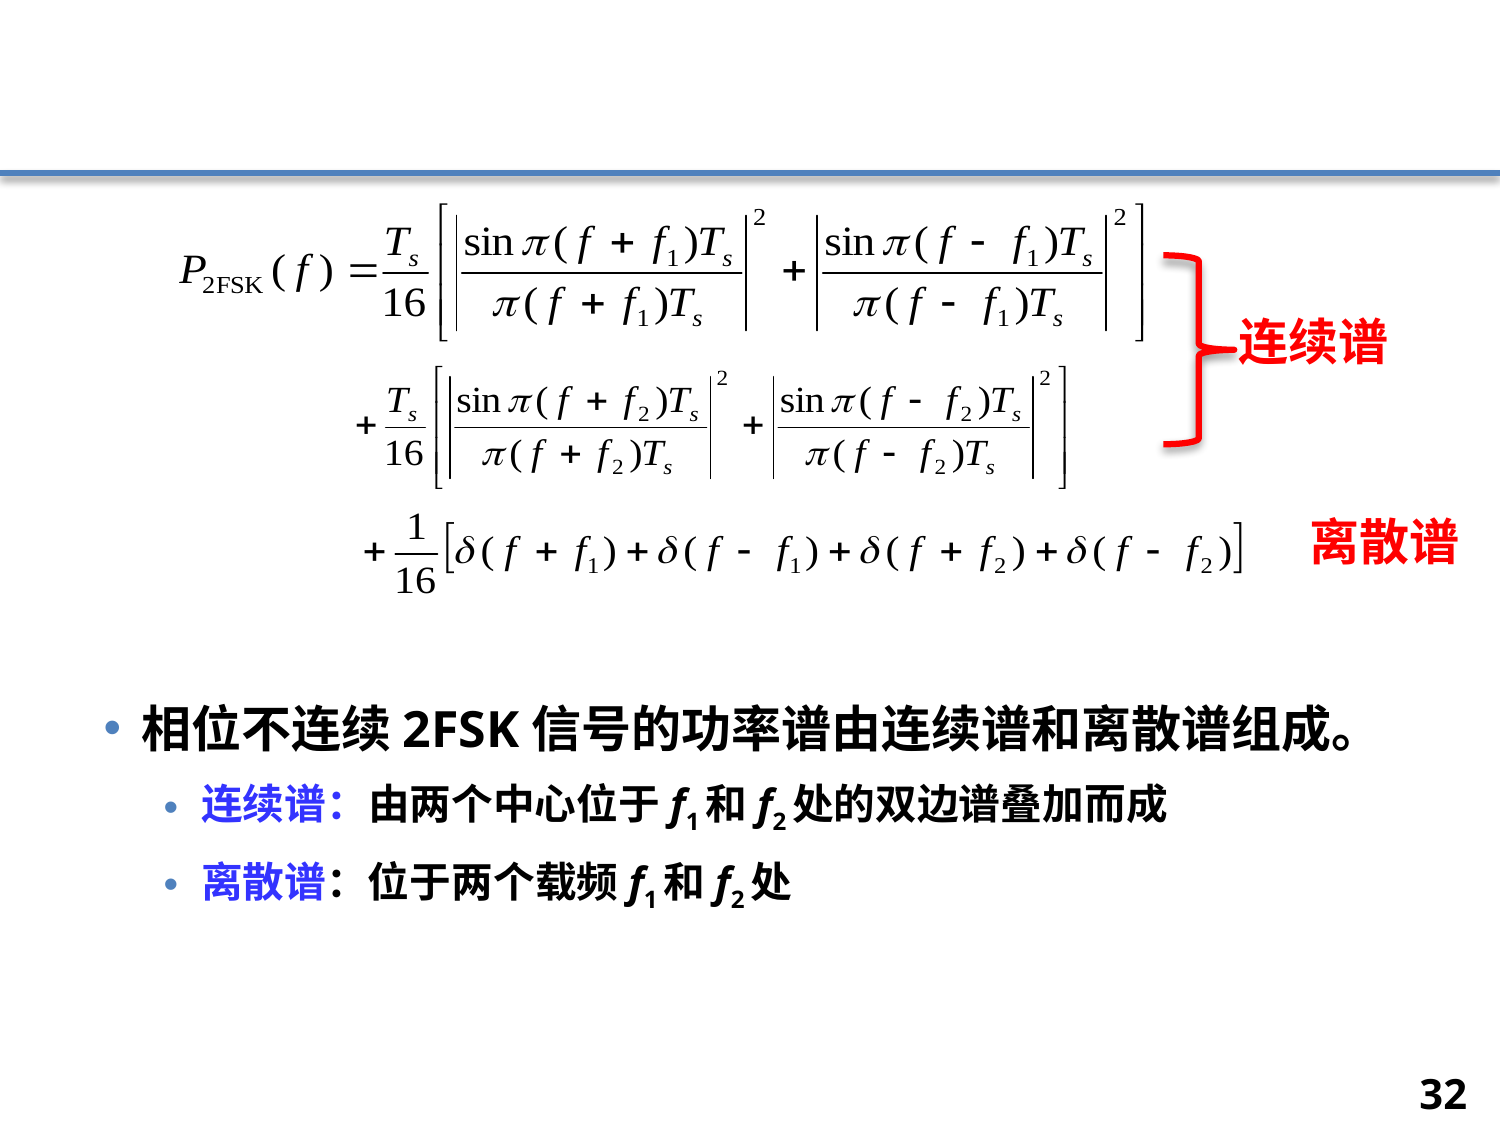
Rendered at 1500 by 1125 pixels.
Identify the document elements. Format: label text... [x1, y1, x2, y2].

text_box 离散谱 [1294, 503, 1475, 579]
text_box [170, 196, 1250, 603]
list 相位不连续2FSK信号的功率谱由连续谱和离散谱组成。 连续谱：由两个中心位于f1和f2处的双边谱叠加而成 离散谱：位于两个载频f1和f2处 [88, 196, 1412, 1024]
slide_number 32 [1379, 1075, 1483, 1118]
text_box 连续谱 [1256, 302, 1404, 378]
